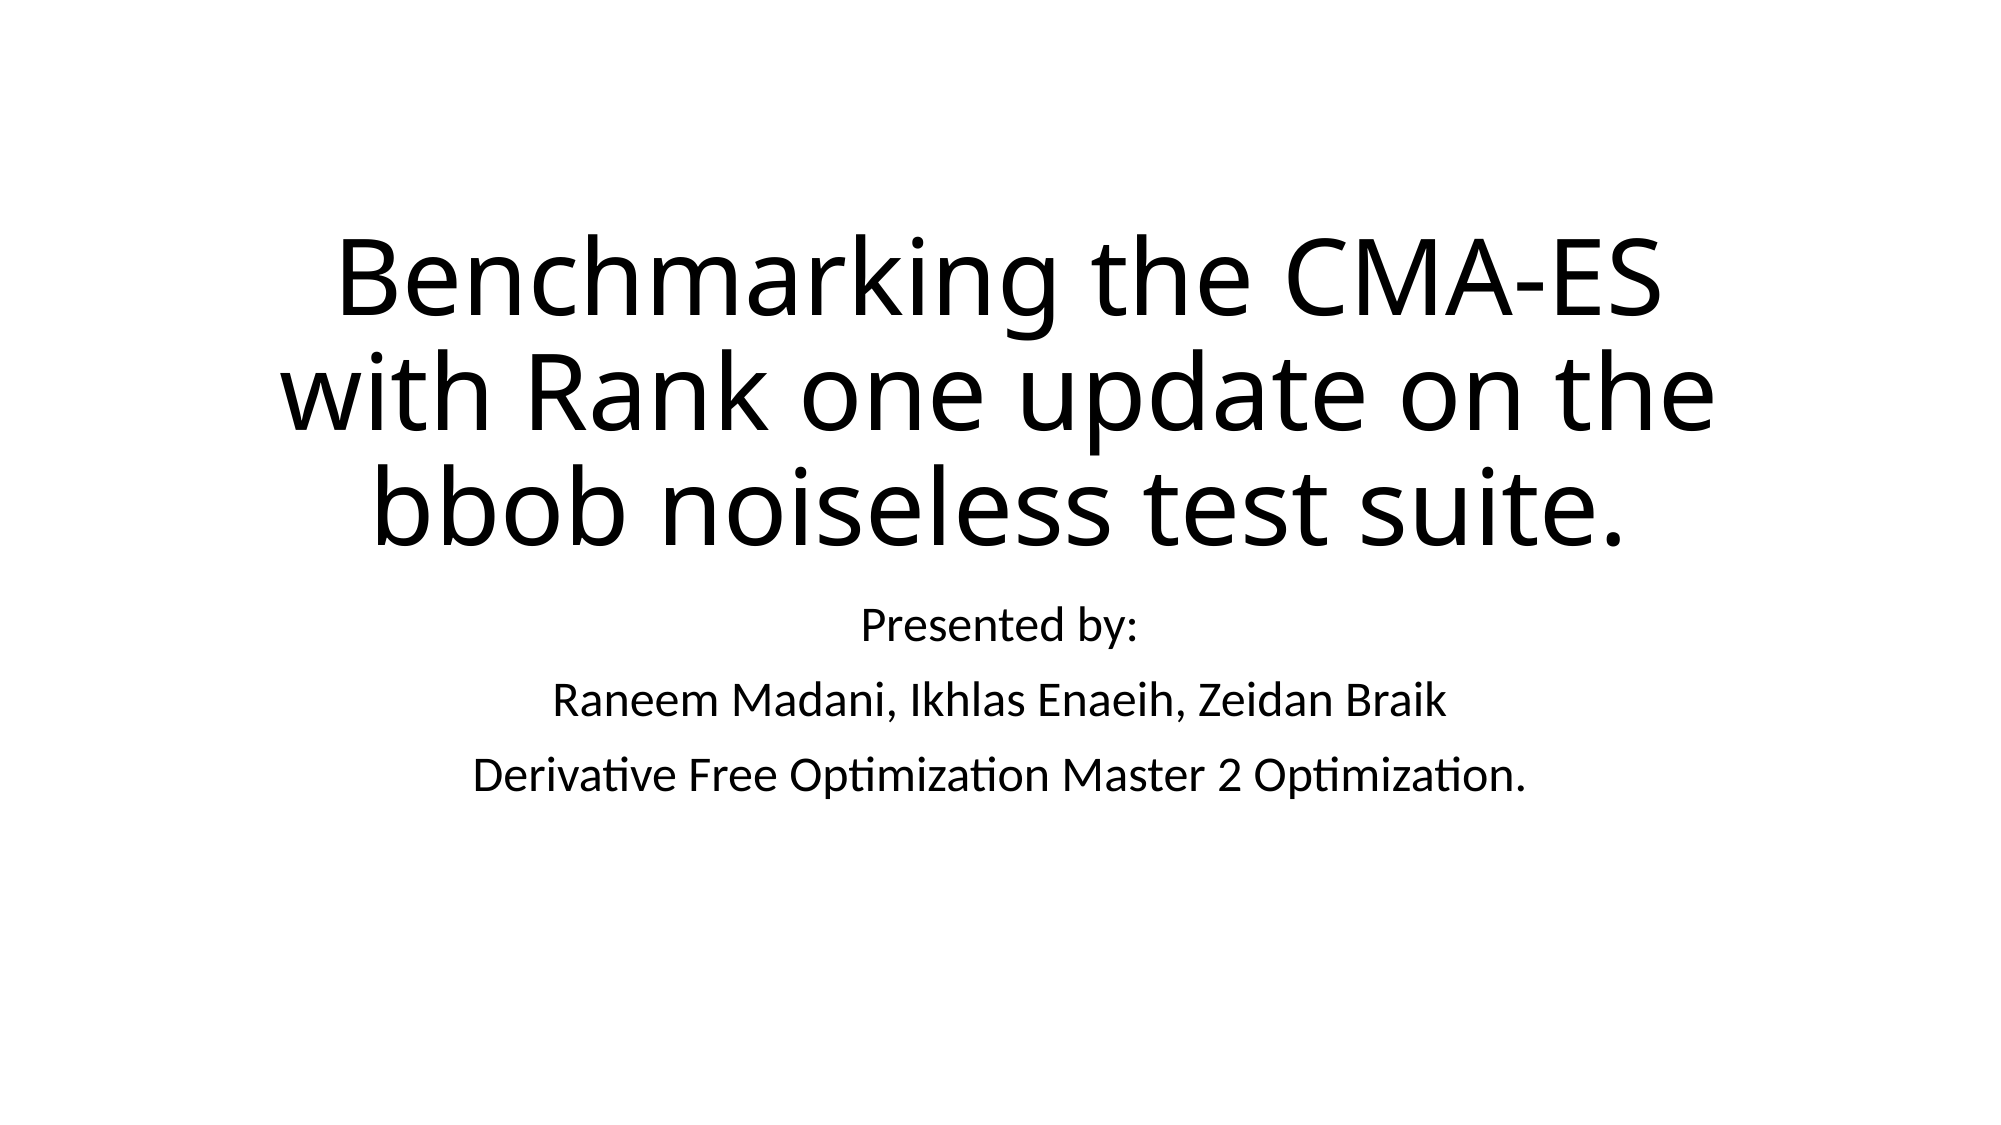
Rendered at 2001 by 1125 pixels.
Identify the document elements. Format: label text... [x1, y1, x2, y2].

subtitle Presented by: Raneem Madani, Ikhlas Enaeih, Zeidan Braik Derivative Free Optimization Master 2 Optimization. [249, 590, 1750, 863]
title Benchmarking the CMA-ES with Rank one update on the bbob noiseless test suite. [249, 184, 1750, 576]
